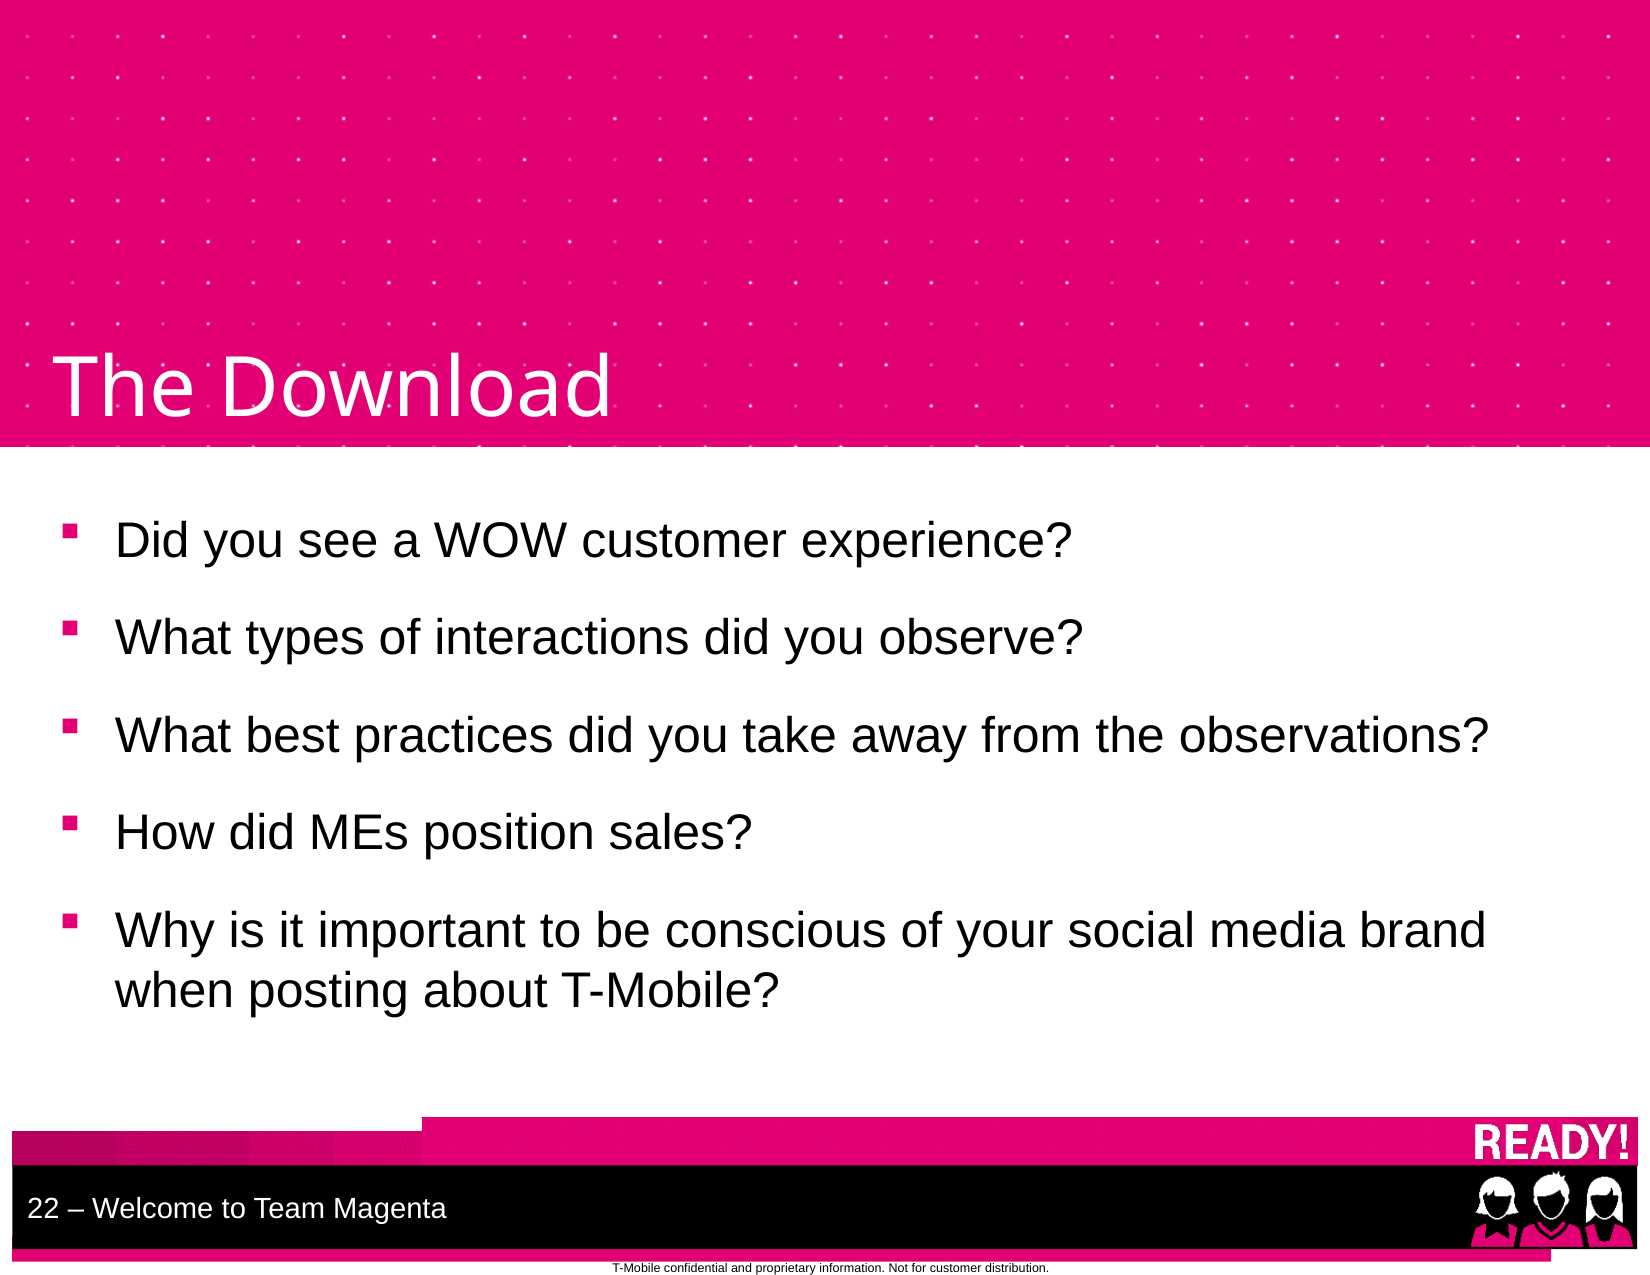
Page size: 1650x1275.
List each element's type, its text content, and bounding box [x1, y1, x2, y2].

text_box Did you see a WOW customer experience? What types of interactions did you observe? What best practices did you take away from the observations? How did MEs position sales? Why is it important to be conscious of your social media brand when posting about T-Mobile? [43, 499, 1552, 1025]
picture [0, 0, 1650, 447]
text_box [12, 1104, 1646, 1275]
